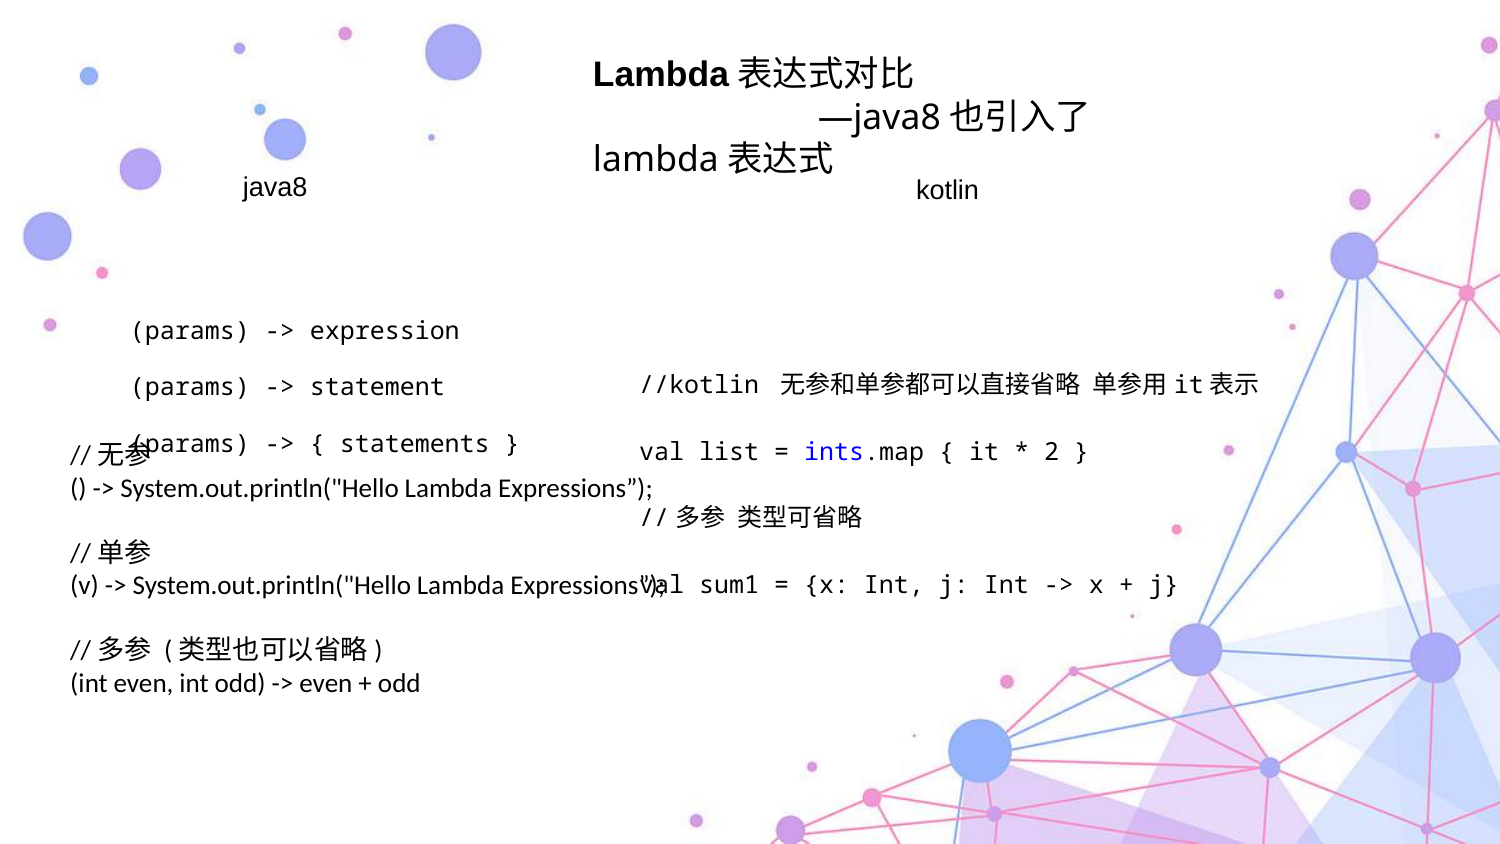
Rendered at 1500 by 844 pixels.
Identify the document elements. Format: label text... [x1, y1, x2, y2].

text_box //kotlin 无参和单参都可以直接省略 单参用it表示 val list = ints.map { it * 2 } //多参 类型可省略 val sum1 = {x: Int, j: Int -> x + j} [631, 324, 1472, 606]
text_box (params) -> expression (params) -> statement (params) -> { statements } [122, 280, 528, 430]
text_box kotlin [908, 165, 1499, 213]
picture [0, 0, 1500, 844]
text_box java8 [235, 162, 501, 210]
text_box Lambda表达式对比 —java8也引入了lambda表达式 [585, 44, 1124, 144]
text_box //无参 () -> System.out.println("Hello Lambda Expressions”); //单参 (v) -> System.out.println("Hello Lambda Expressions”); //多参 (类型也可以省略) (int even, int odd) -> even + odd [62, 430, 673, 705]
